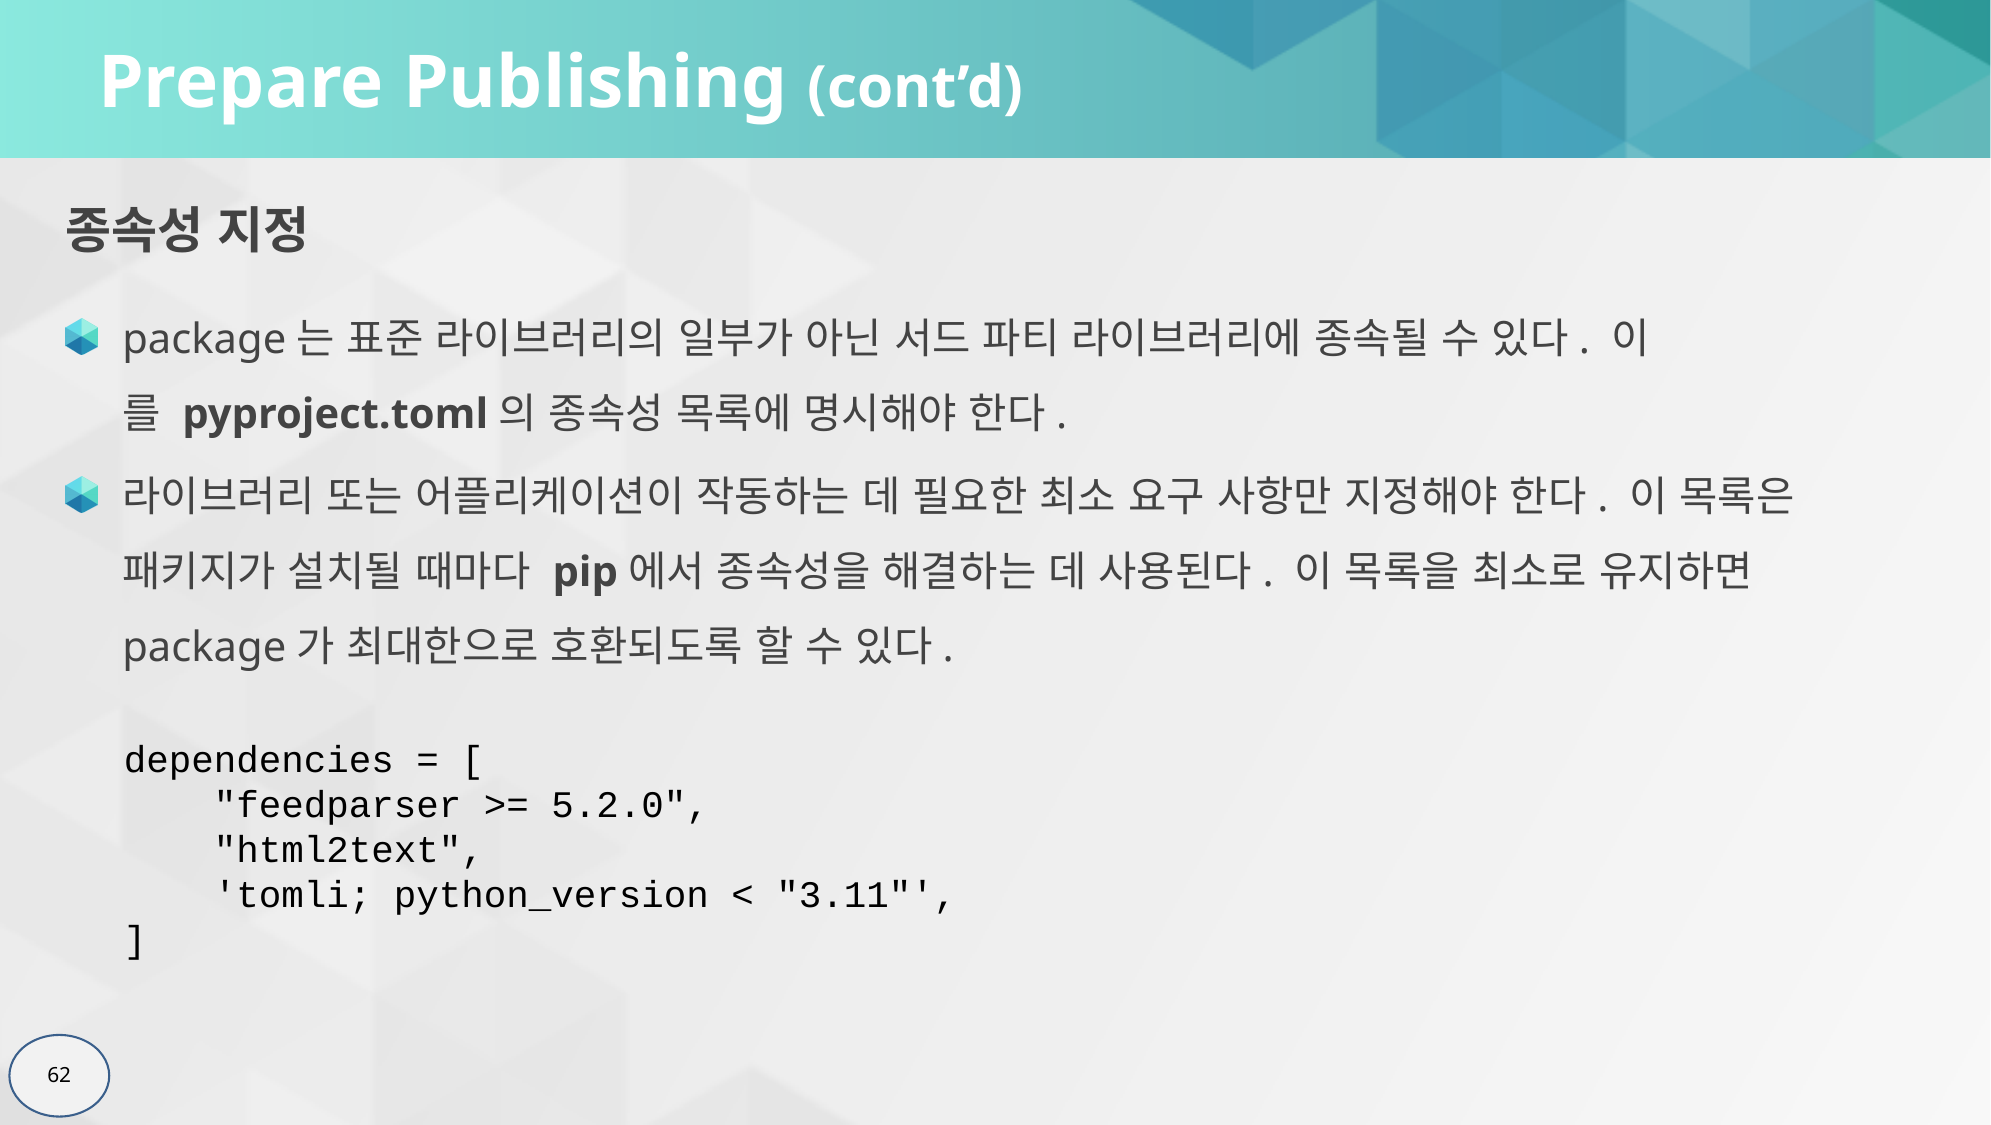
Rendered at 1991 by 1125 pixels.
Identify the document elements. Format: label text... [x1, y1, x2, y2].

text_box package는 표준 라이브러리의 일부가 아닌 서드 파티 라이브러리에 종속될 수 있다. 이를 pyproject.toml의 종속성 목록에 명시해야 한다. 라이브러리 또는 어플리케이션이 작동하는 데 필요한 최소 요구 사항만 지정해야 한다. 이 목록은 패키지가 설치될 때마다 pip에서 종속성을 해결하는 데 사용된다. 이 목록을 최소로 유지하면 package가 최대한으로 호환되도록 할 수 있다. [50, 278, 1930, 669]
text_box dependencies = [ "feedparser >= 5.2.0", "html2text", 'tomli; python_version < "3.11"', ] [109, 727, 1208, 968]
title Prepare Publishing (cont’d) [83, 0, 1681, 158]
picture [0, 0, 1991, 1125]
text_box 종속성 지정 [50, 161, 1929, 278]
